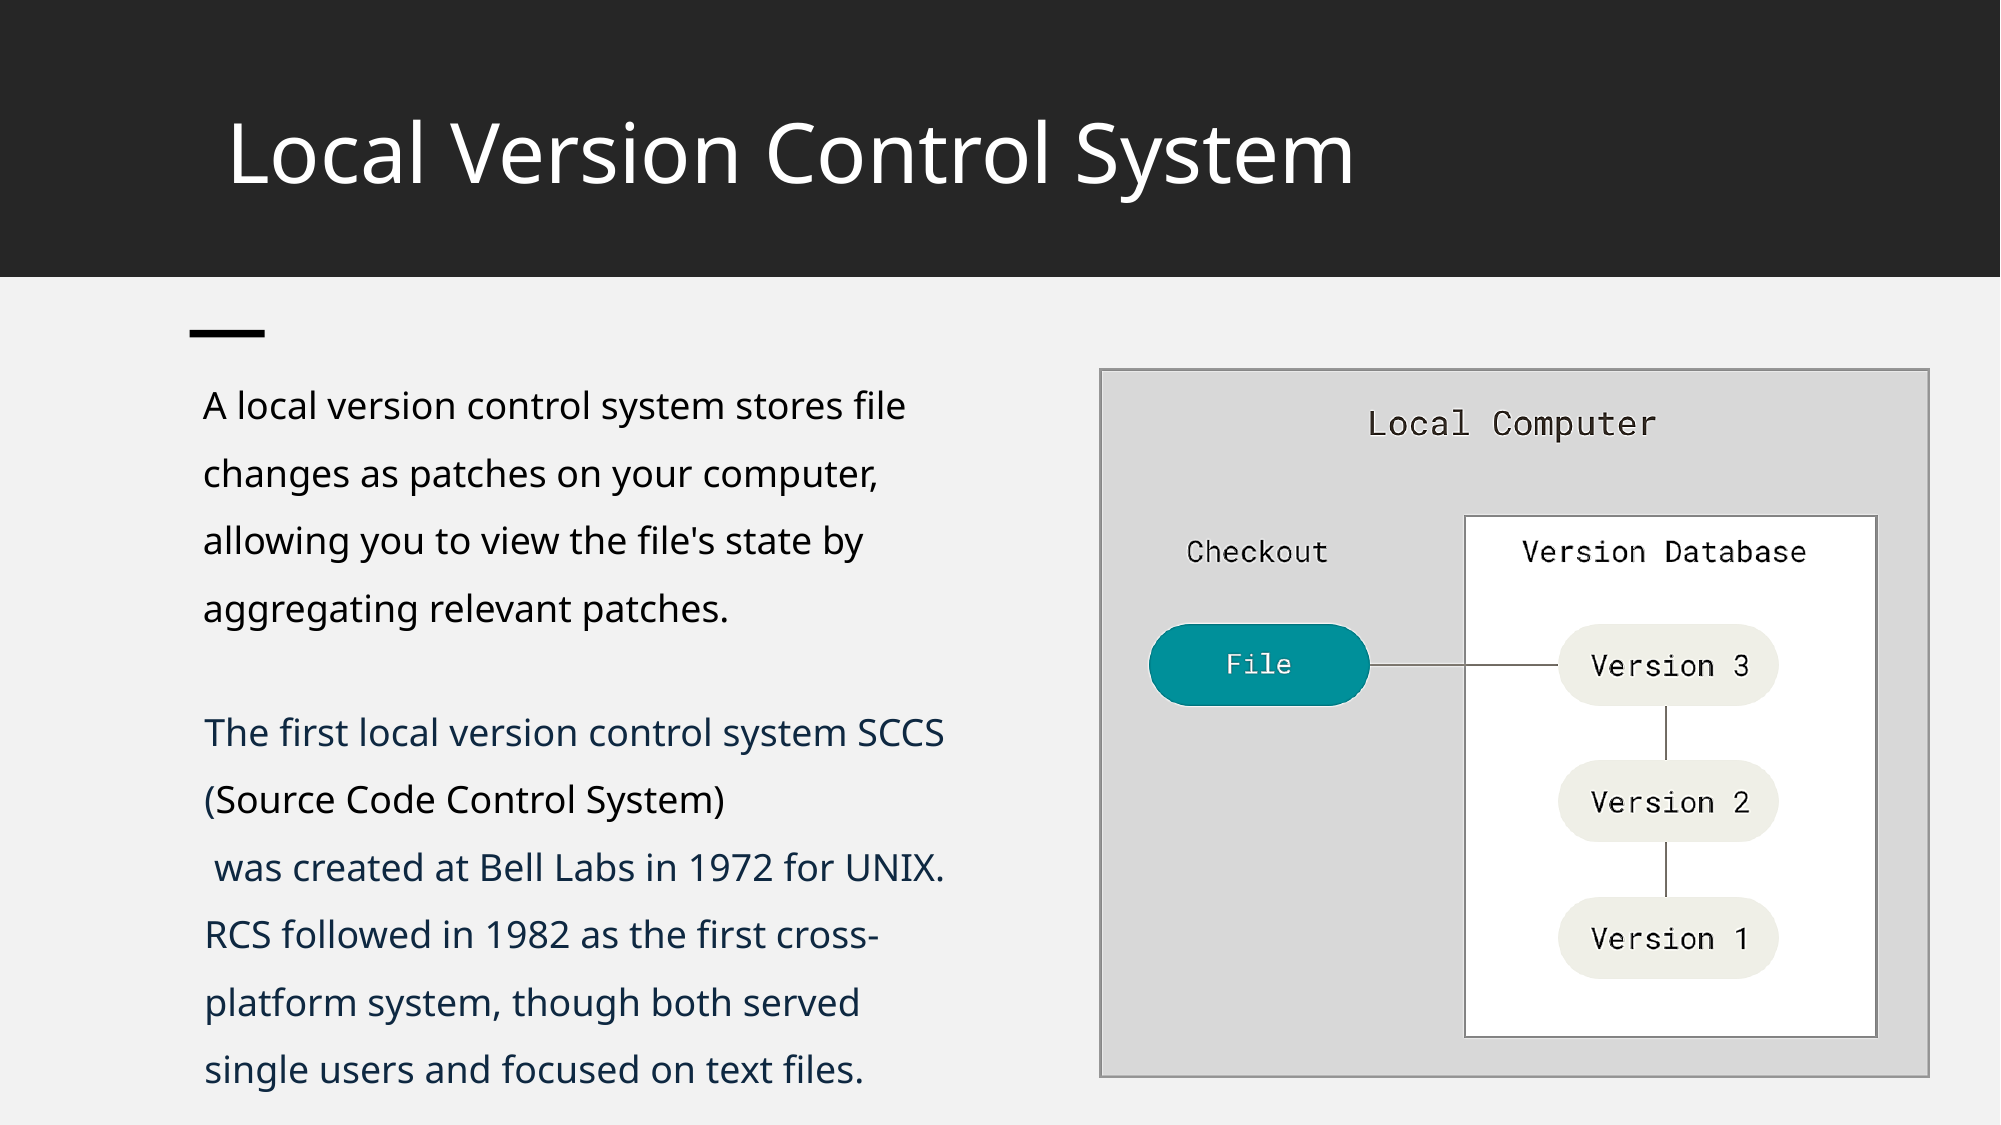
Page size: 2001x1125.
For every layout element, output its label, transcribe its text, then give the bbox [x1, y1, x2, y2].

text_box The first local version control system SCCS (Source Code Control System) was created at Bell Labs in 1972 for UNIX. RCS followed in 1982 as the first cross-platform system, though both served single users and focused on text files. [189, 678, 982, 1099]
text_box [0, 275, 2000, 1125]
text_box [188, 328, 266, 339]
text_box [0, 0, 2000, 275]
list A local version control system stores file changes as patches on your computer, allowing you to view the file's state by aggregating relevant patches. [187, 352, 1021, 664]
picture [1098, 367, 1933, 1081]
title Local Version Control System [189, 104, 1812, 253]
